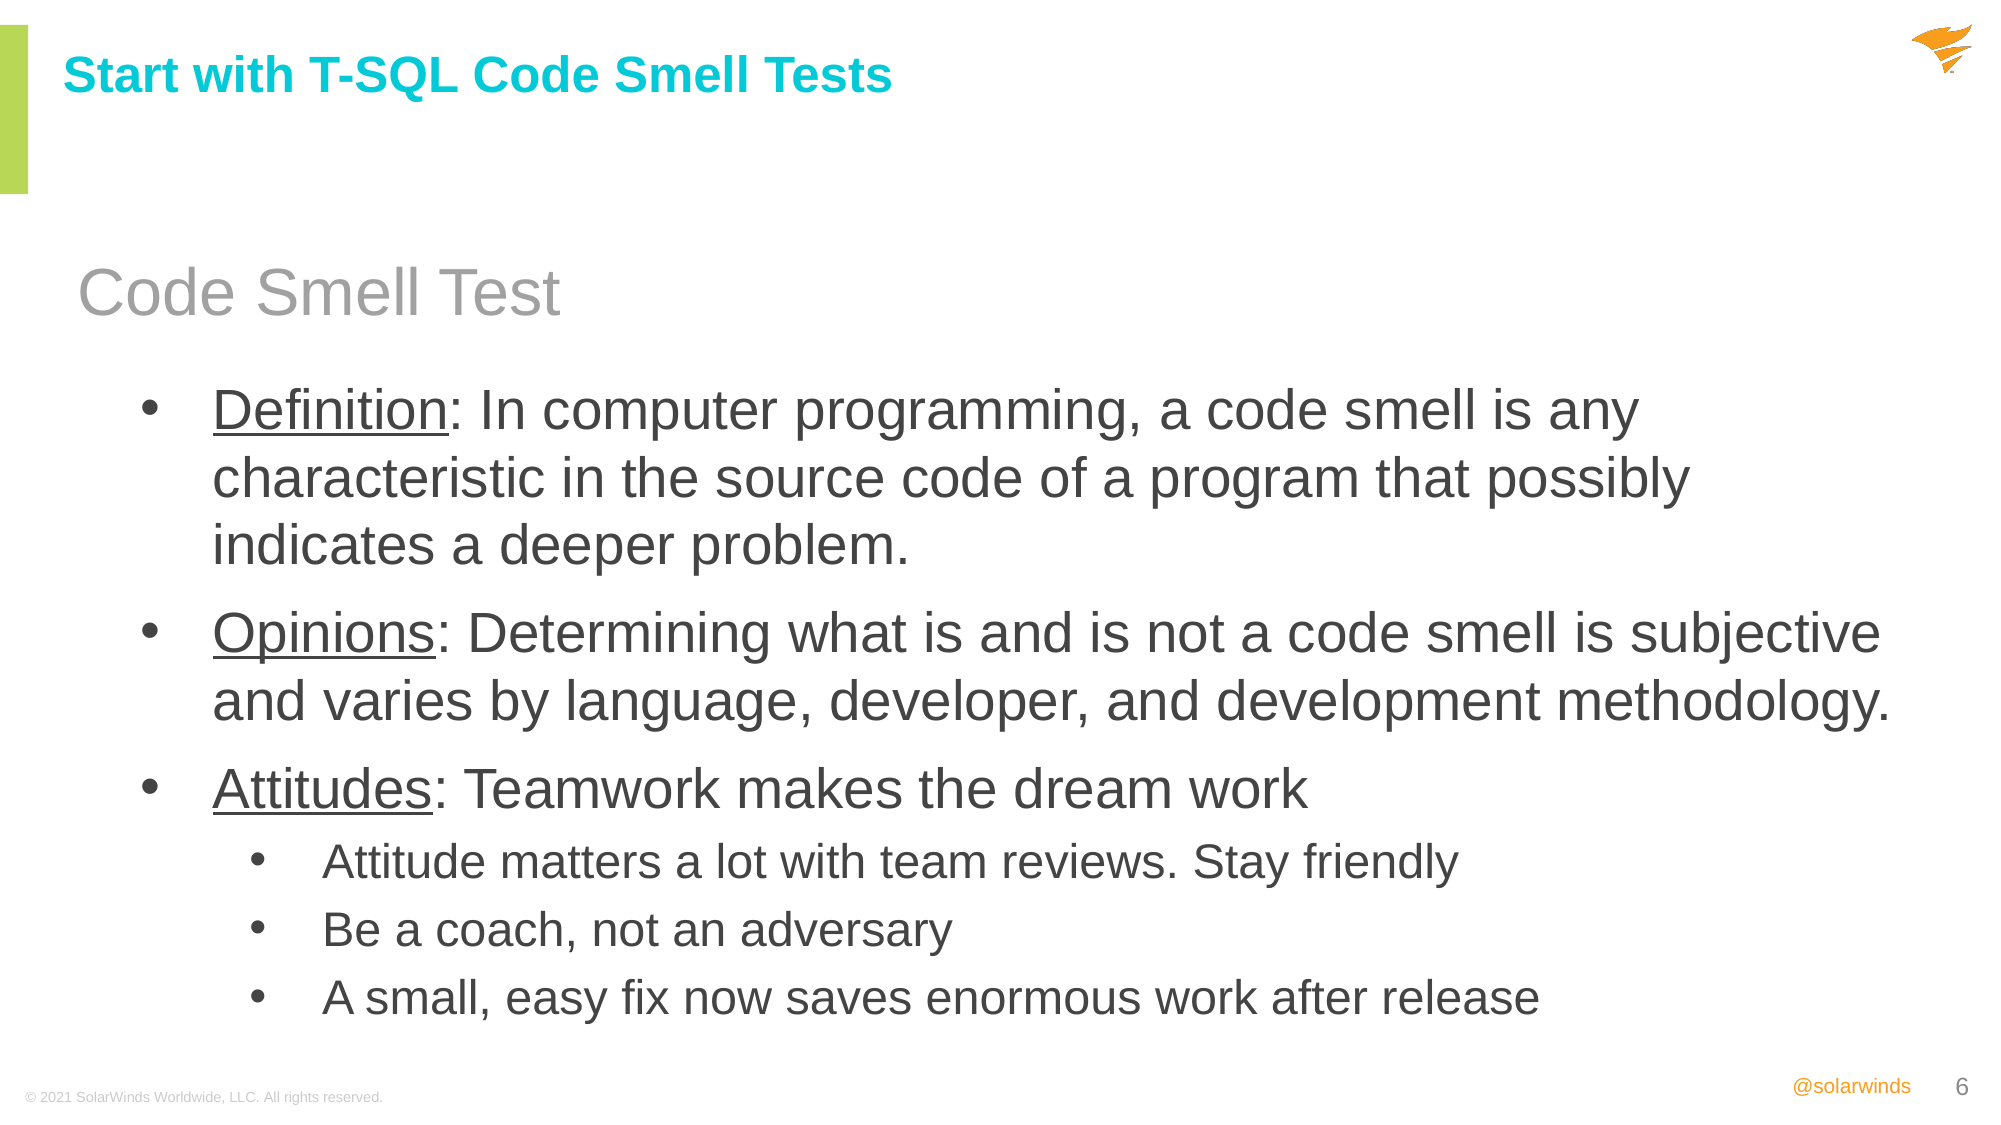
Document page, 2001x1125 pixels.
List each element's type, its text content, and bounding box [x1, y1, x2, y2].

title Start with T-SQL Code Smell Tests [47, 40, 1912, 111]
text_box Definition: In computer programming, a code smell is any characteristic in the source code of a program that possibly indicates a deeper problem. Opinions: Determining what is and is not a code smell is subjective and varies by language, developer, and development methodology. Attitudes: Teamwork makes the dream work Attitude matters a lot with team reviews. Stay friendly Be a coach, not an adversary A small, easy fix now saves enormous work after release [125, 365, 1944, 1081]
list Code Smell Test [62, 241, 1927, 338]
footer © 2021 SolarWinds Worldwide, LLC. All rights reserved. [10, 1080, 730, 1113]
